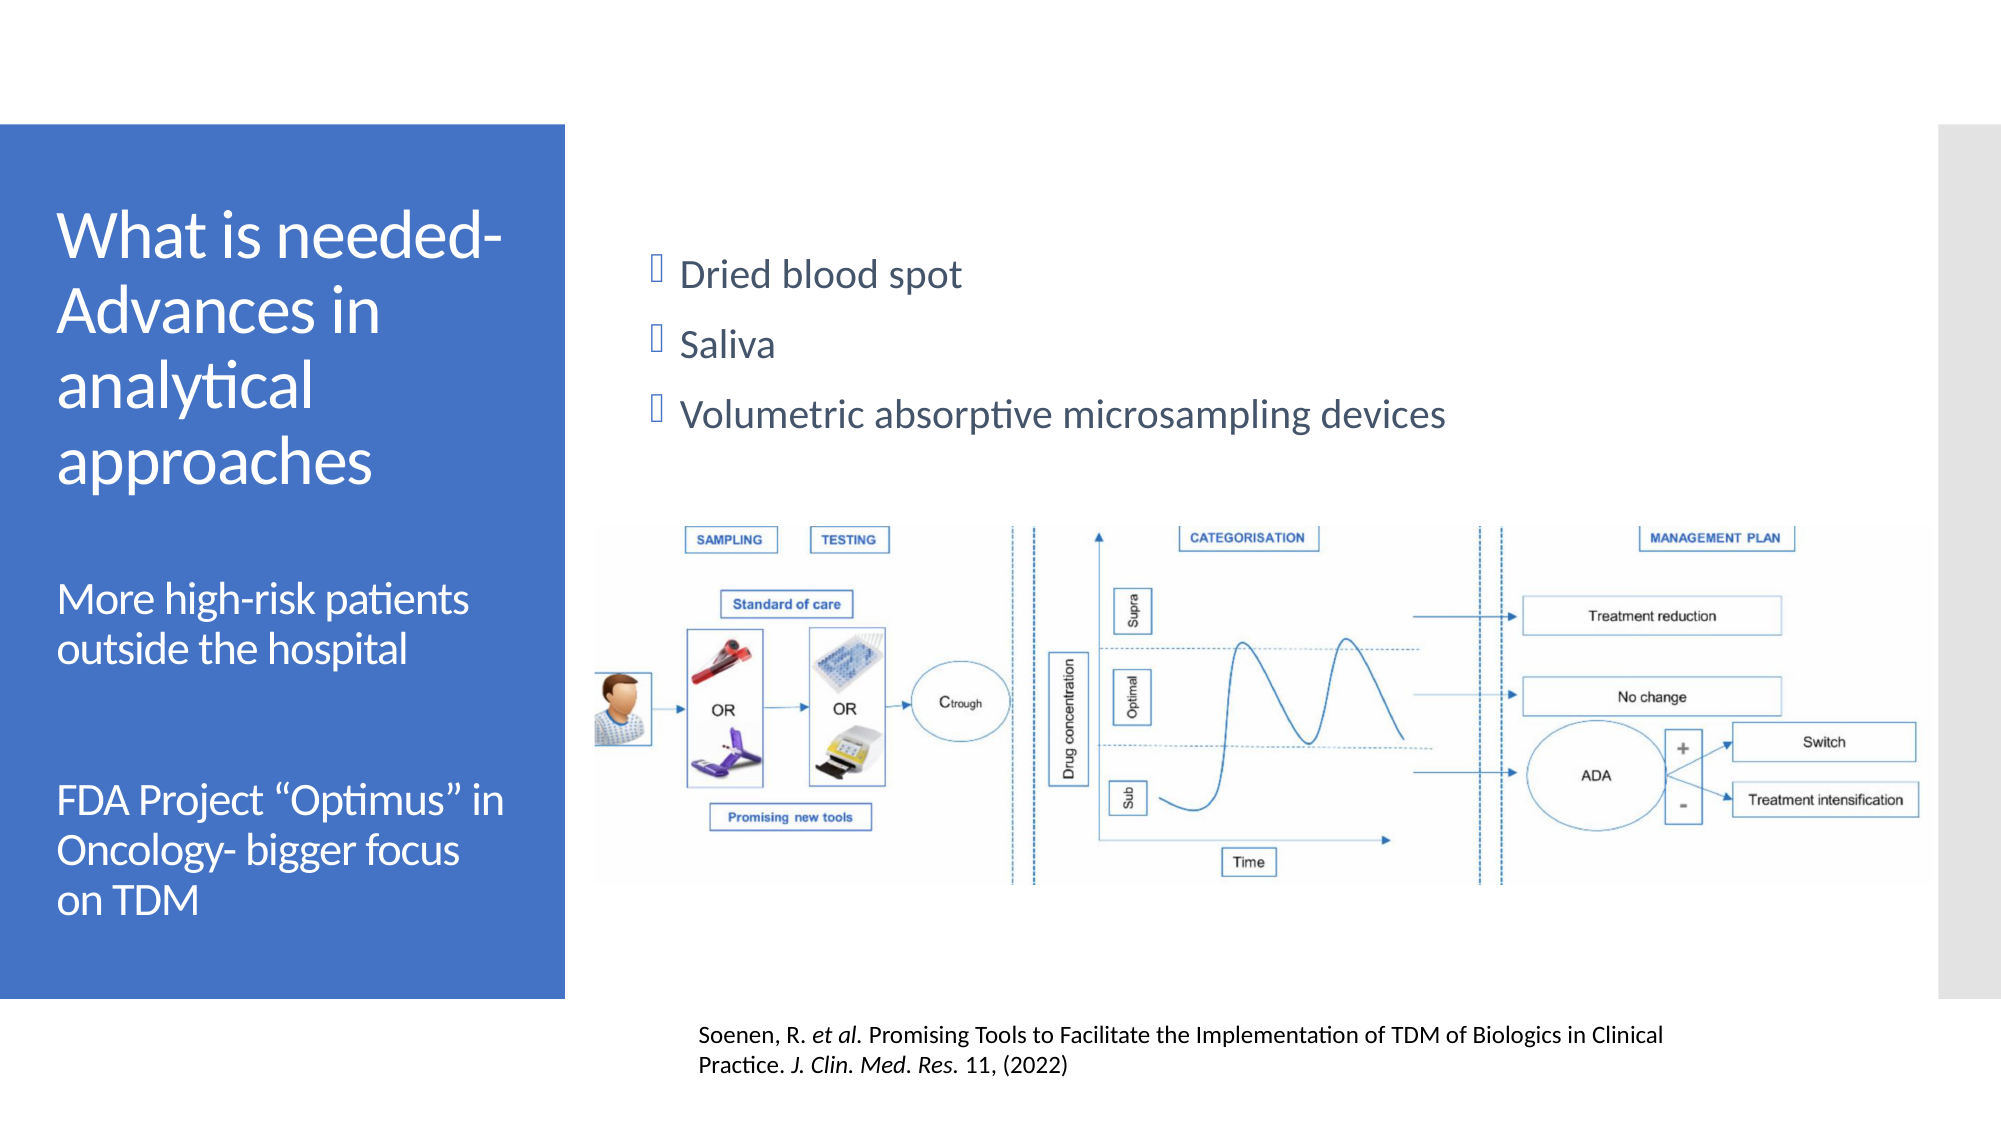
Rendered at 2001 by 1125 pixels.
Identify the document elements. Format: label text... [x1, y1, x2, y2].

title What is needed- Advances in analytical approaches More high-risk patients outside the hospital FDA Project “Optimus” in Oncology- bigger focus on TDM [41, 184, 525, 940]
text_box Soenen, R. et al. Promising Tools to Facilitate the Implementation of TDM of Biologics in Clinical Practice. J. Clin. Med. Res. 11, (2022) [683, 1011, 1685, 1087]
list Dried blood spot Saliva Volumetric absorptive microsampling devices [634, 141, 1835, 526]
picture [594, 526, 1933, 885]
